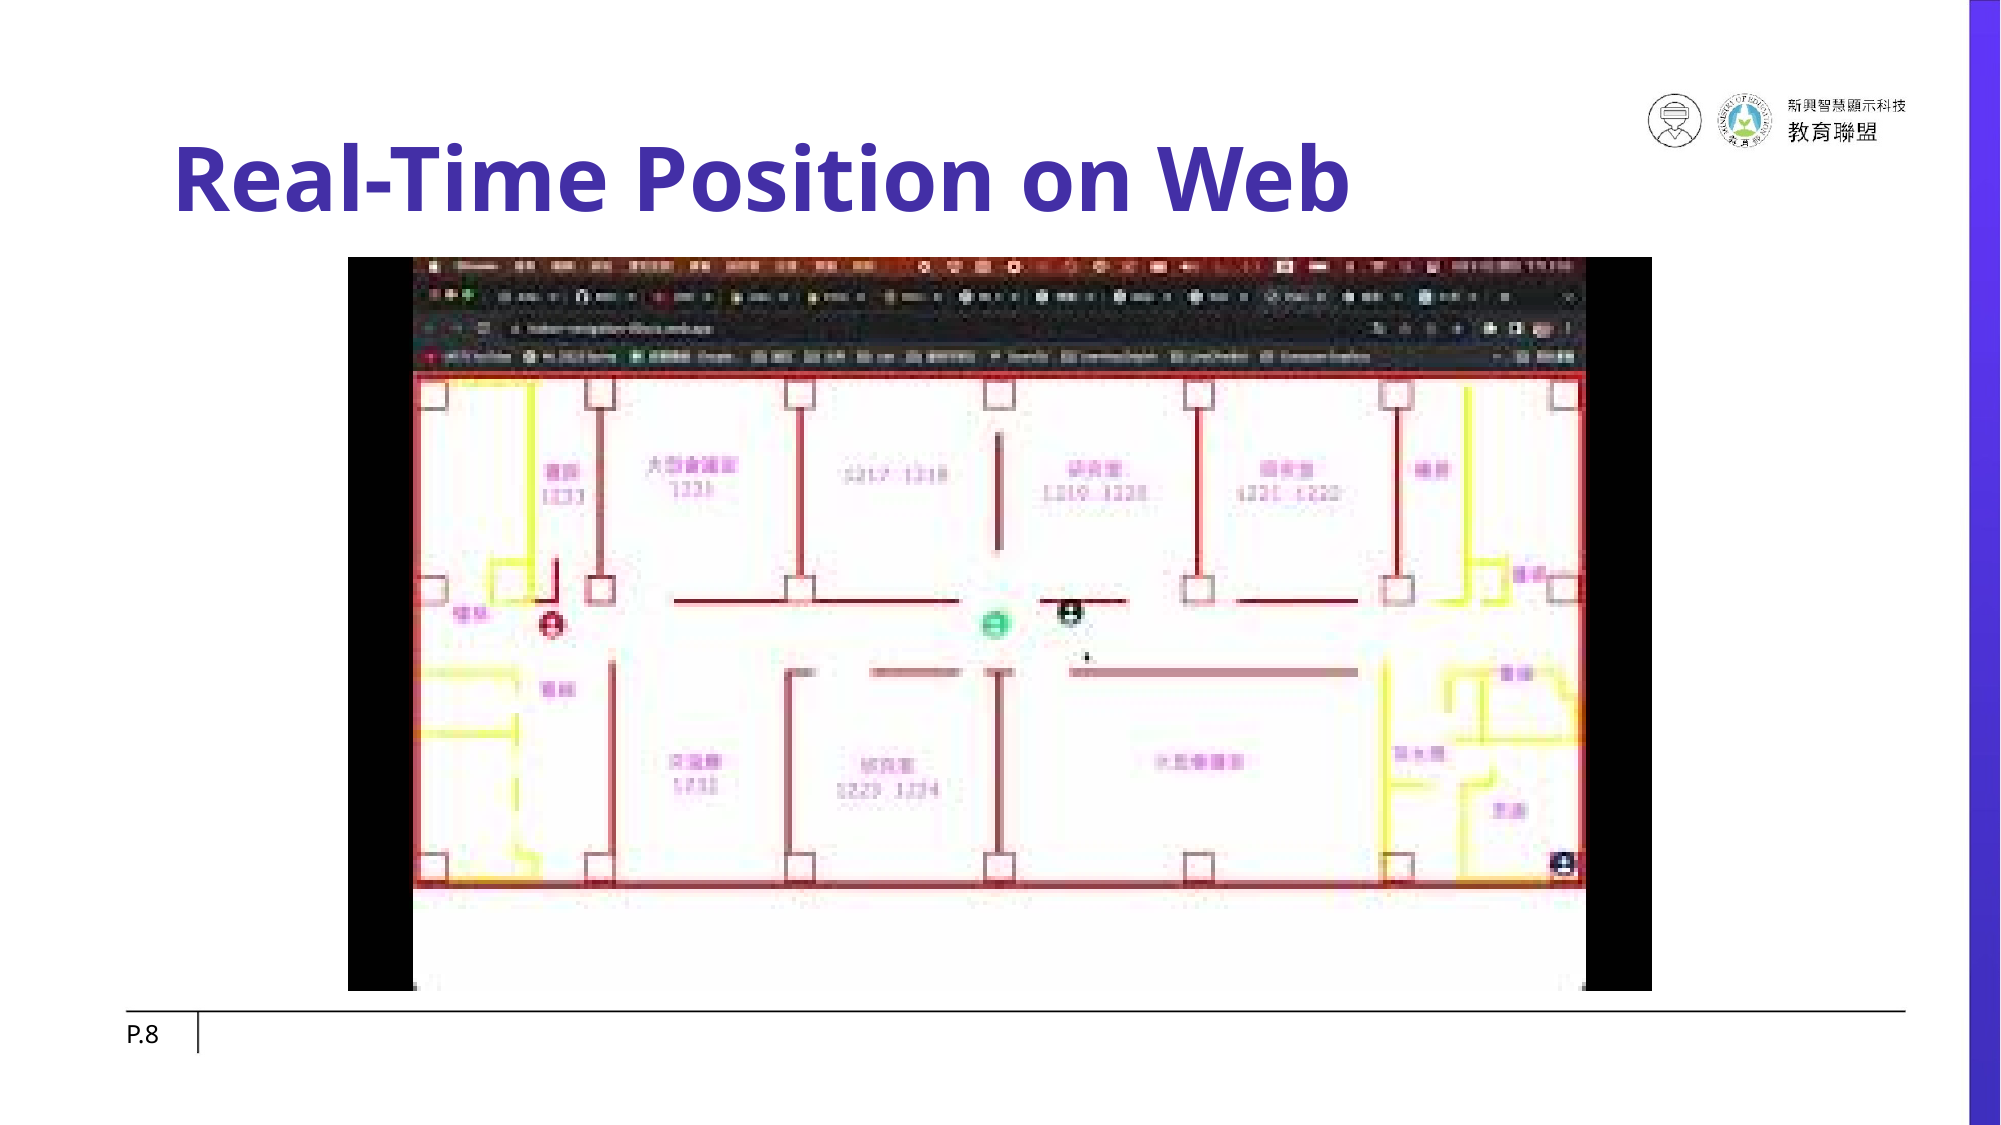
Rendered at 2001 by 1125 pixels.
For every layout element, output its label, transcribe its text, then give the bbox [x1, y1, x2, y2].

picture [0, 0, 2001, 1125]
title Real-Time Position on Web [156, 135, 1592, 230]
slide_number P.‹#› [111, 1016, 204, 1055]
